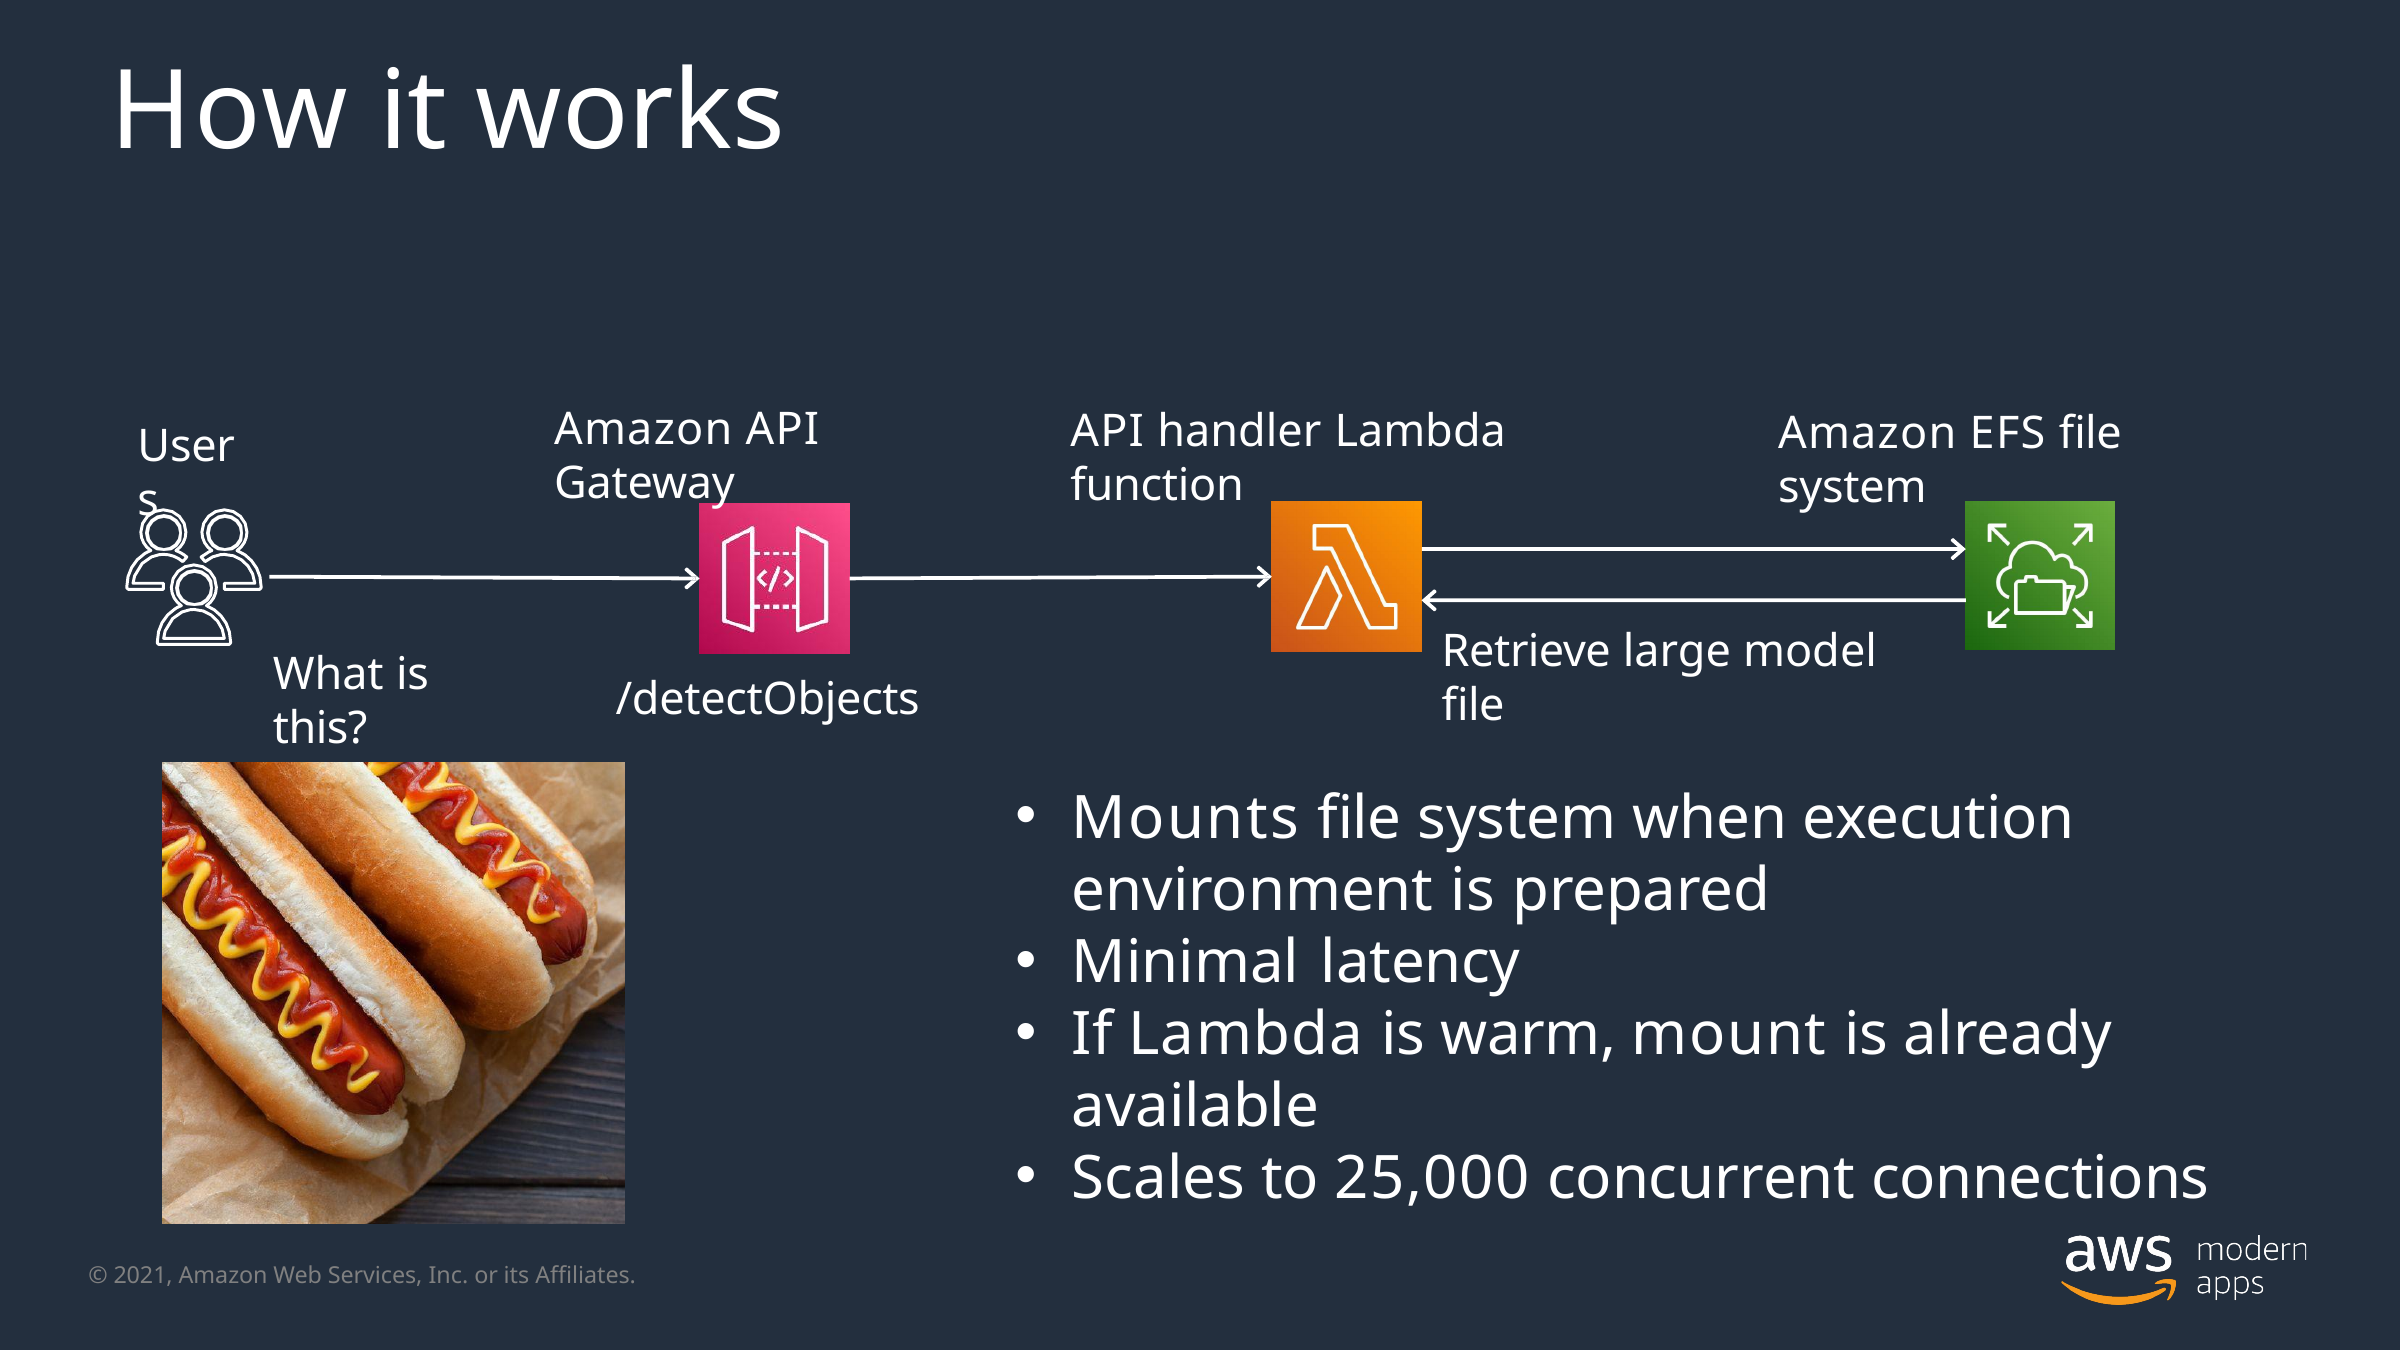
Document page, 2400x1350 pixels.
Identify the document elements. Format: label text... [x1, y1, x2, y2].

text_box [124, 501, 2115, 654]
text_box /detectObjects [613, 666, 923, 724]
text_box Amazon API Gateway [551, 397, 993, 498]
picture [161, 761, 625, 1225]
title How it works [108, 36, 2400, 264]
text_box Users [134, 413, 252, 498]
text_box Retrieve large model file [1439, 665, 1946, 729]
text_box Mounts file system when execution environment is prepared Minimal latency If Lambda is warm, mount is already available Scales to 25,000 concurrent connections [1013, 775, 2317, 1211]
text_box What is this? [270, 665, 534, 753]
text_box Amazon EFS file system [1775, 401, 2266, 512]
text_box API handler Lambda function [1067, 399, 1669, 498]
